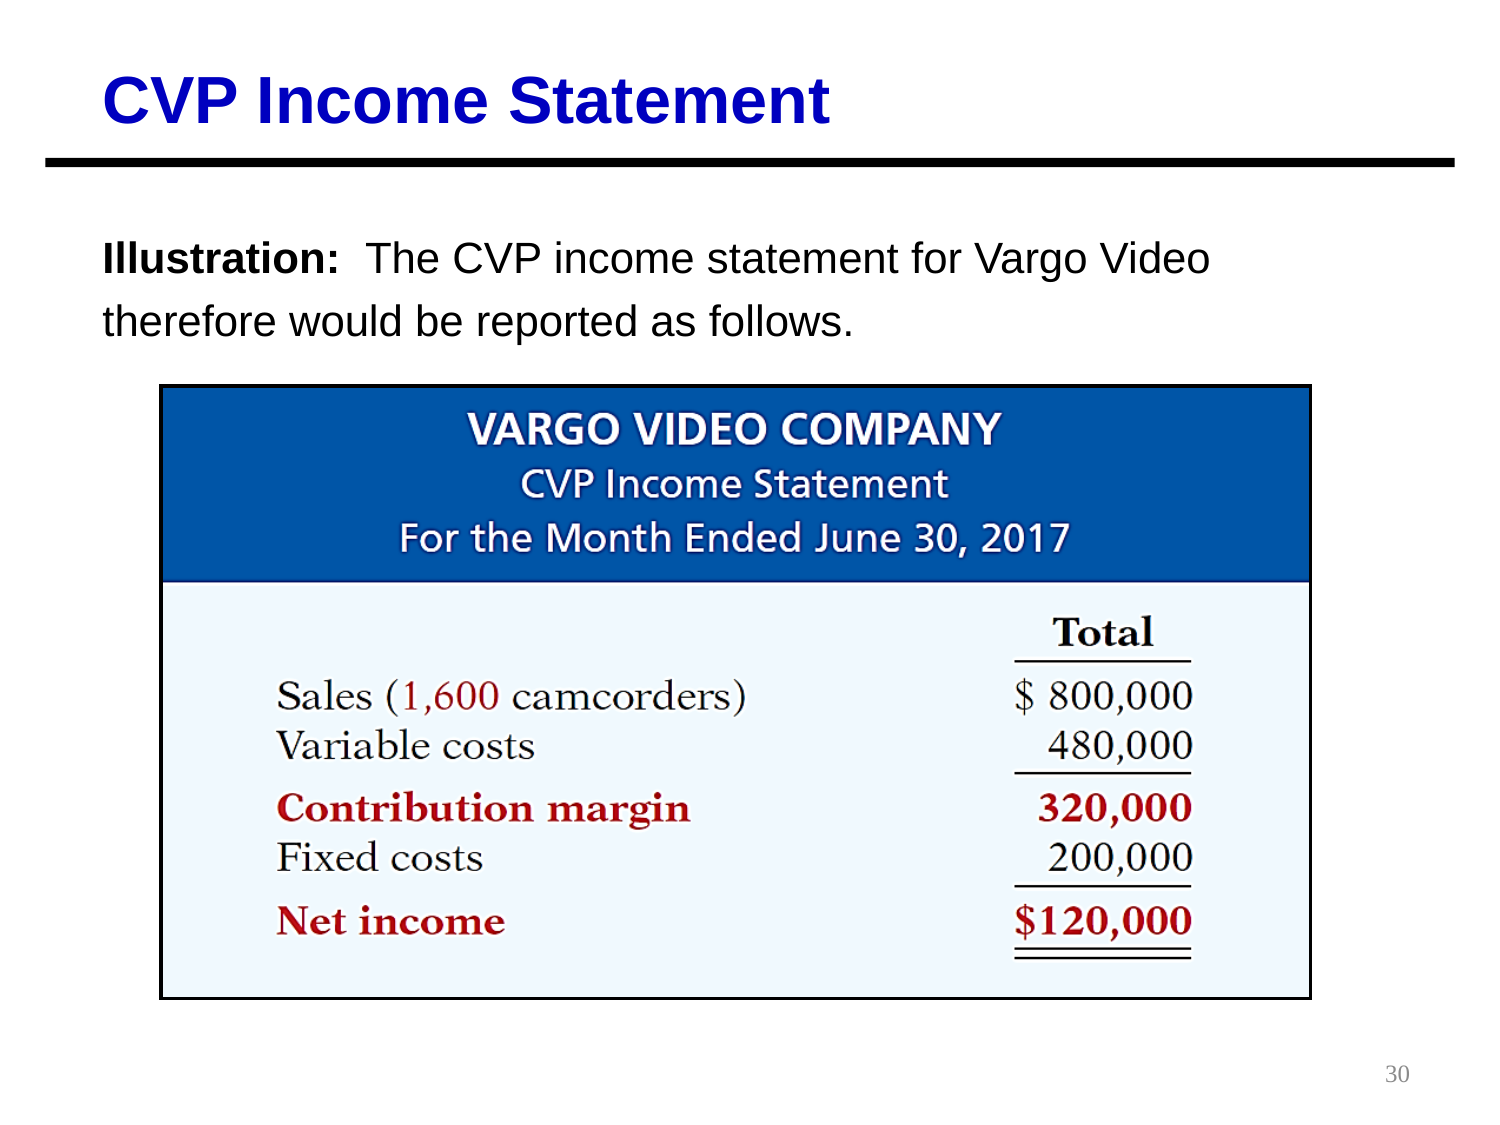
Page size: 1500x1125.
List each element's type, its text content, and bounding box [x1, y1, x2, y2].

picture [162, 387, 1309, 998]
text_box Illustration: The CVP income statement for Vargo Video therefore would be reported as follows. [87, 212, 1363, 354]
text_box CVP Income Statement [87, 50, 1450, 142]
slide_number 30 [1074, 1042, 1425, 1103]
